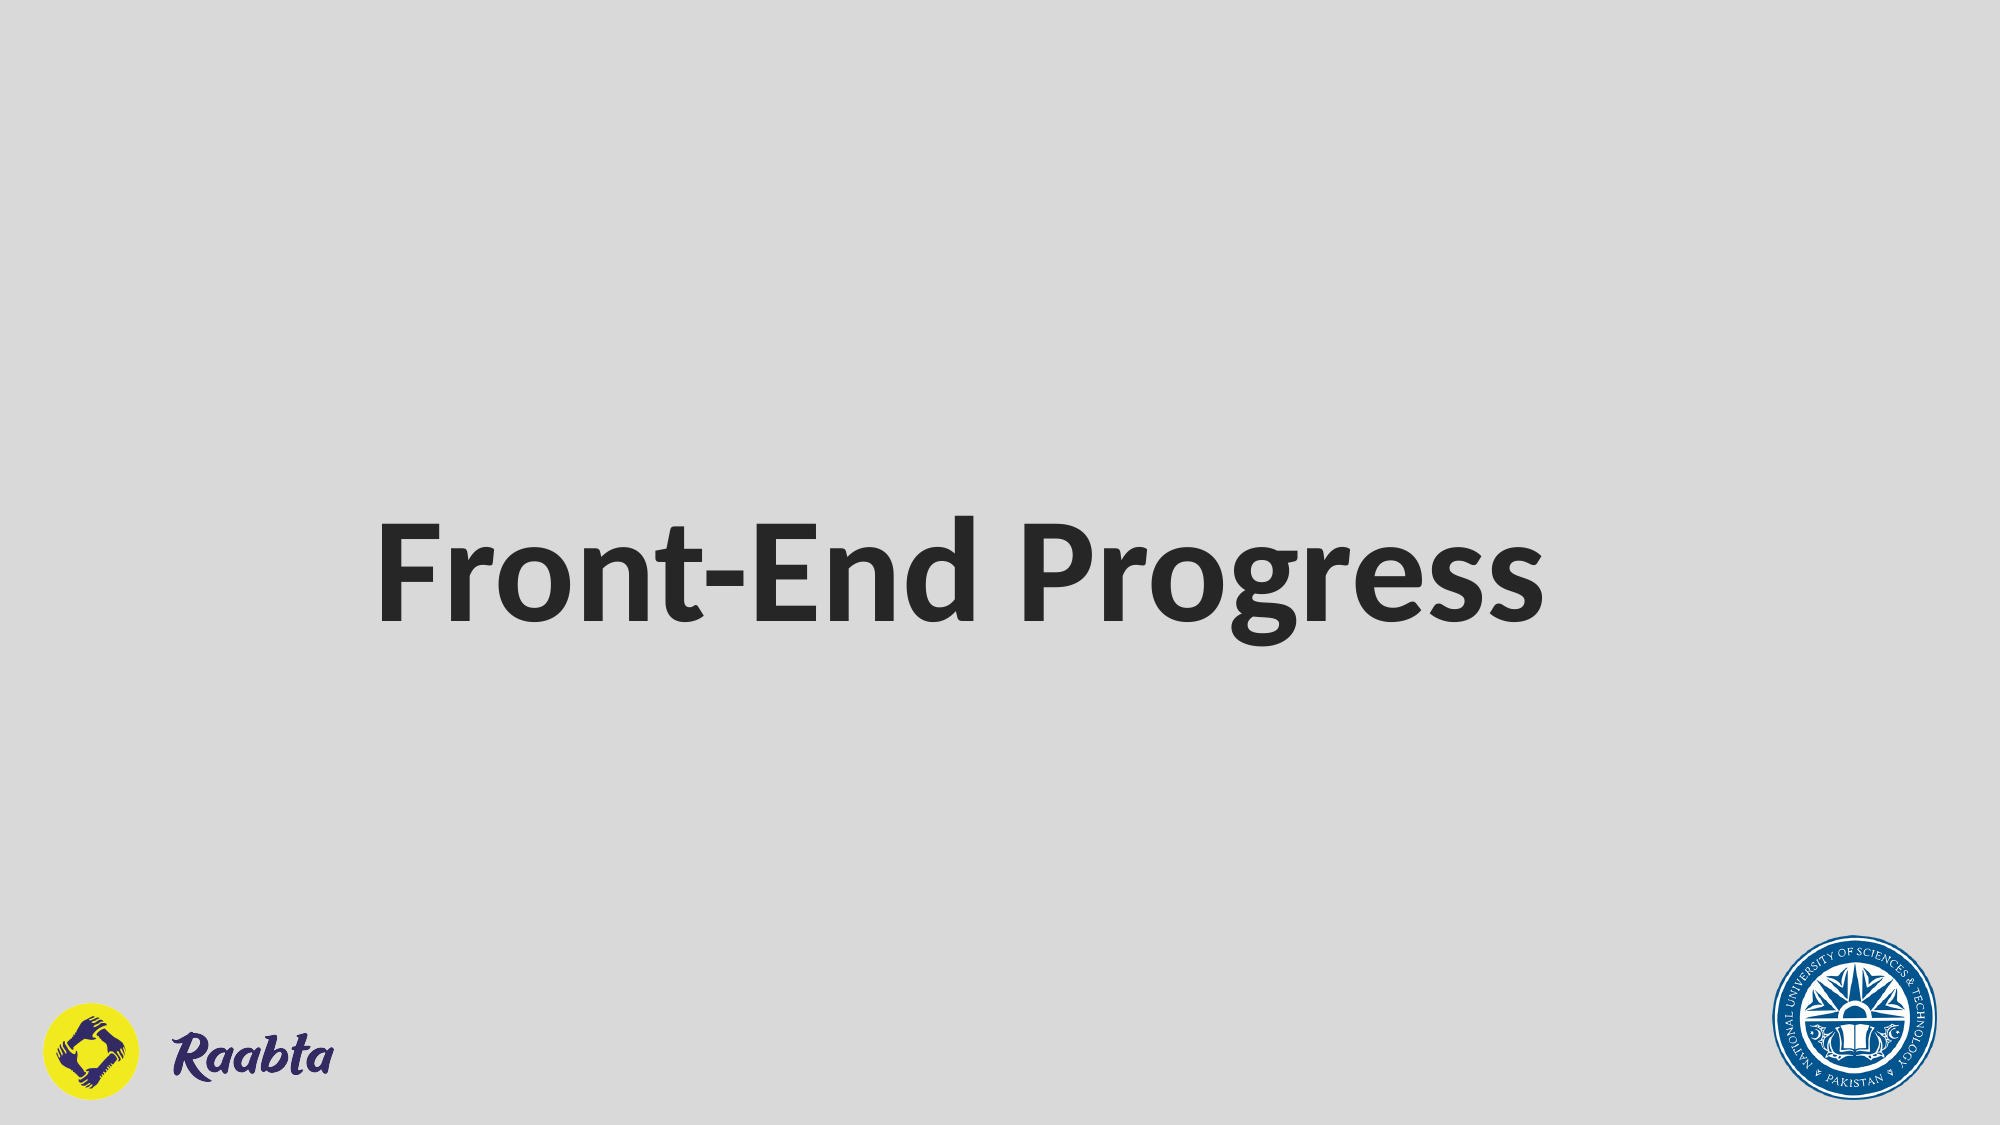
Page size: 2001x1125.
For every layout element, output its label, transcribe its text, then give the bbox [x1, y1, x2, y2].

picture [1772, 935, 1937, 1100]
picture [43, 1003, 334, 1100]
text_box Front-End Progress [359, 463, 2000, 659]
